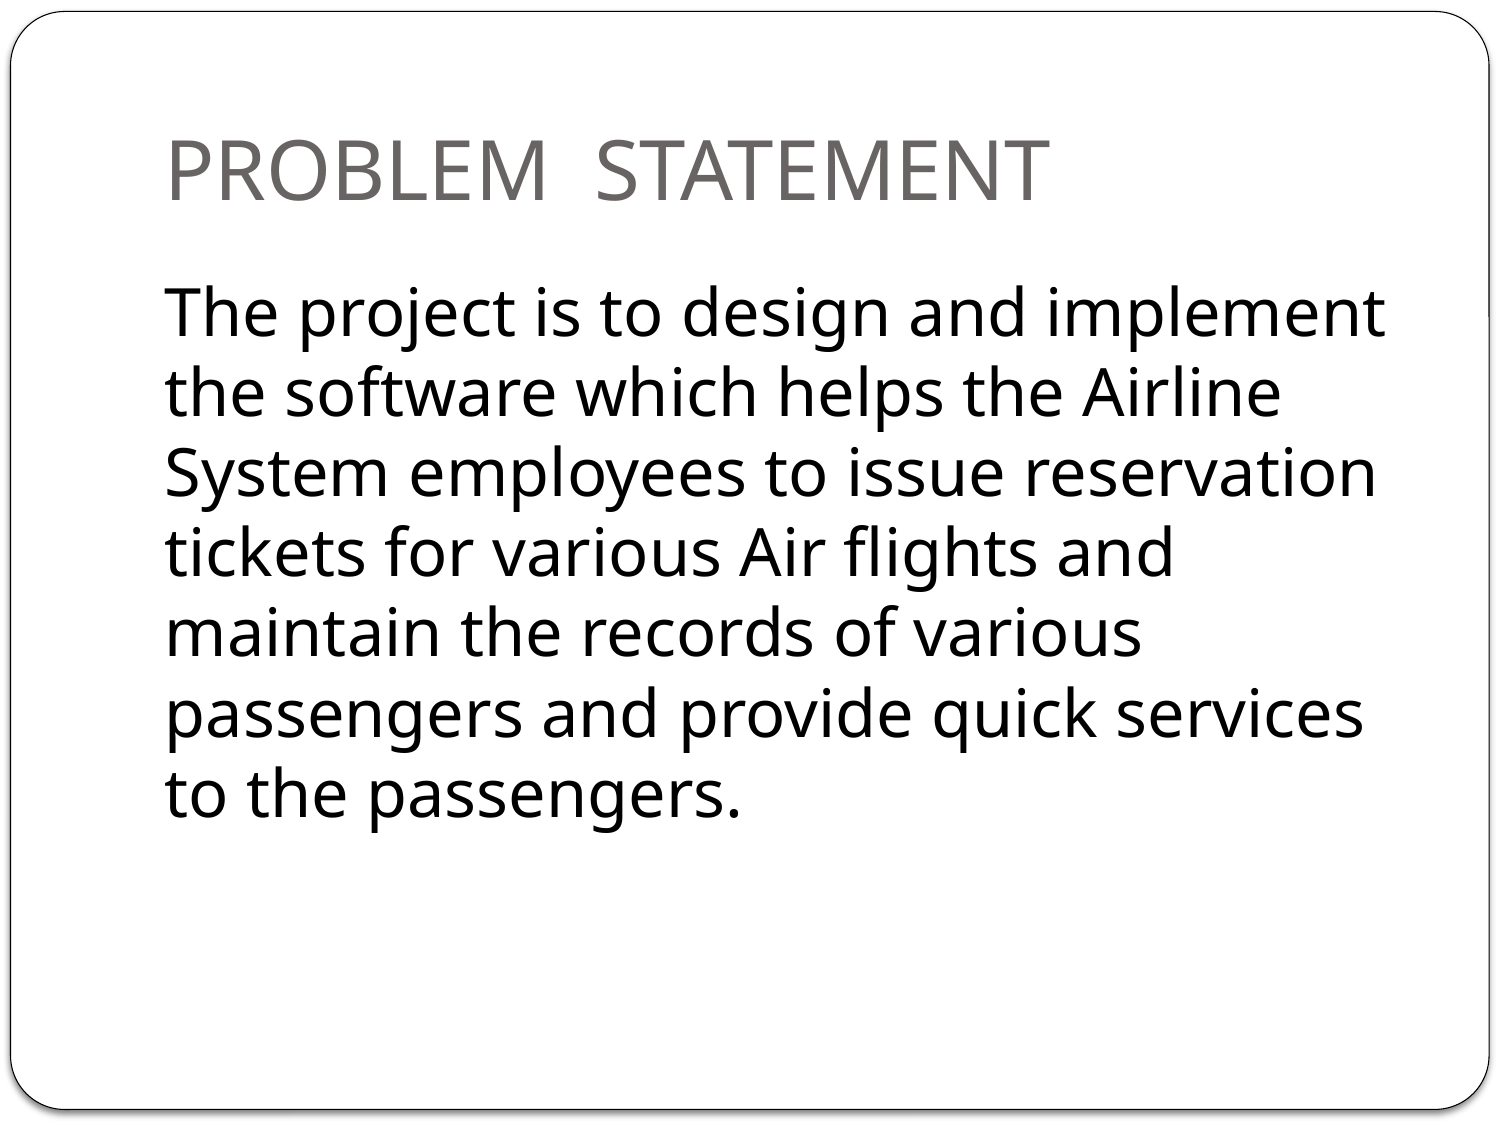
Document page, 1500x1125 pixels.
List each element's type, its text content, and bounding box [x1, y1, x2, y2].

list The project is to design and implement the software which helps the Airline System employees to issue reservation tickets for various Air flights and maintain the records of various passengers and provide quick services to the passengers. [150, 262, 1425, 888]
title PROBLEM STATEMENT [150, 45, 1425, 233]
